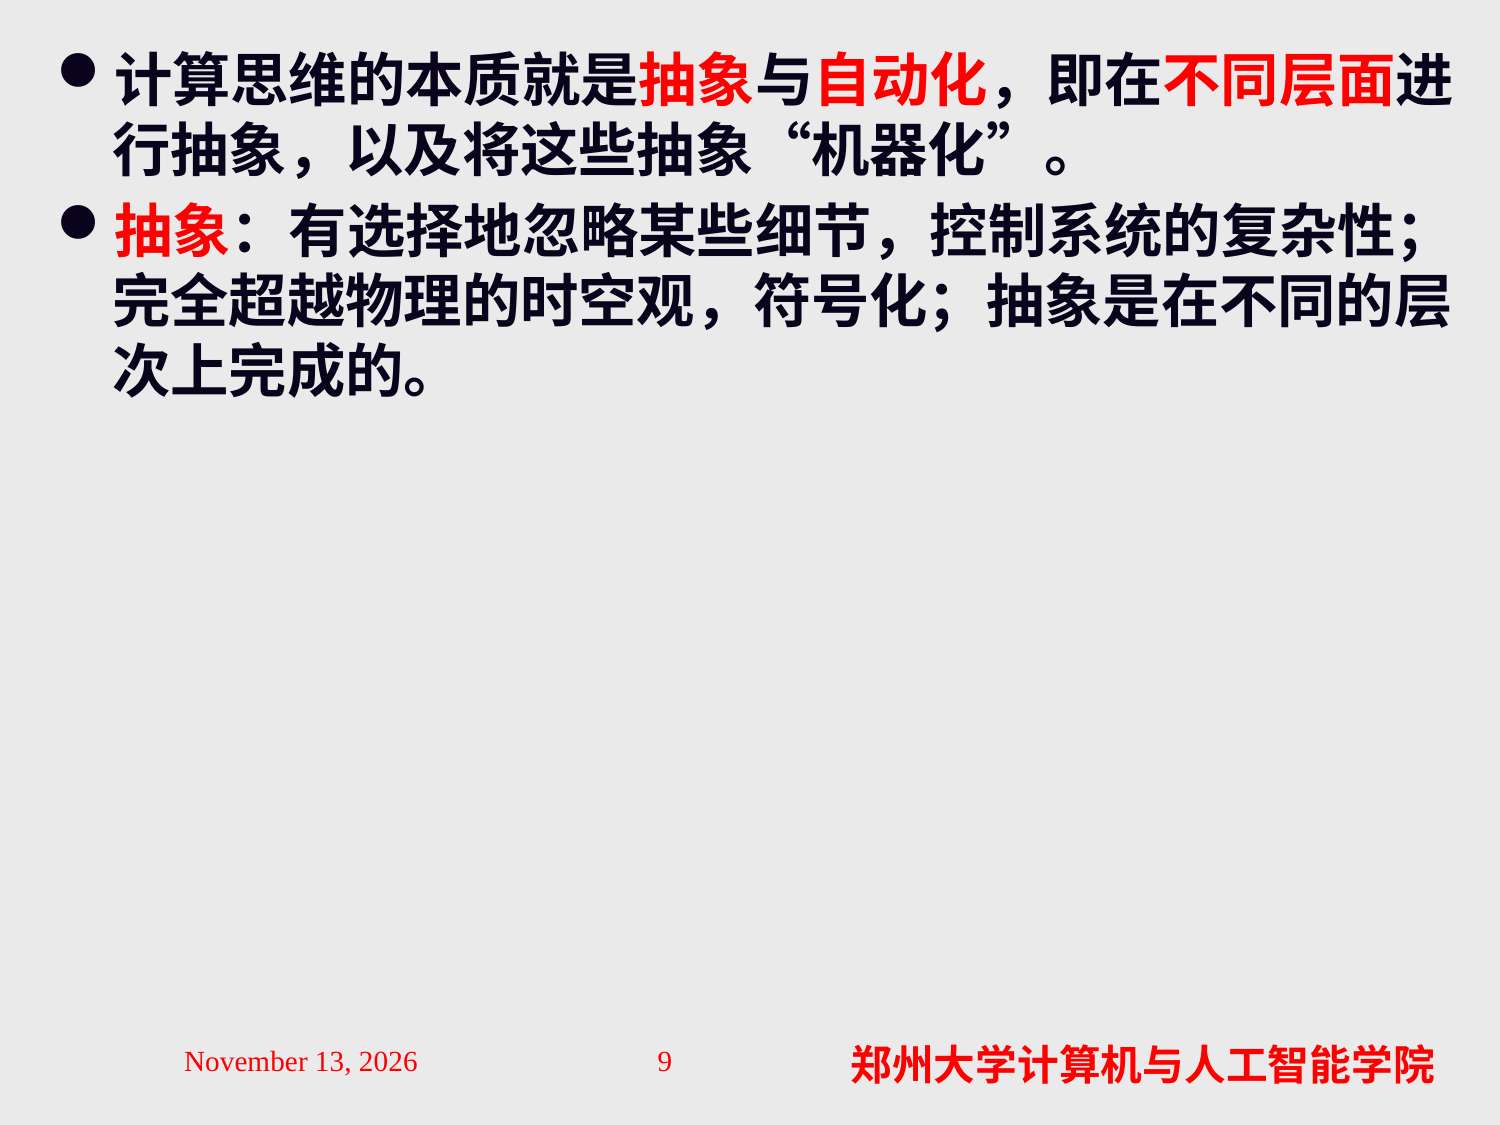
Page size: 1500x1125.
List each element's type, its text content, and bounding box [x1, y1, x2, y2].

list 计算思维的本质就是抽象与自动化，即在不同层面进行抽象，以及将这些抽象“机器化”。 抽象：有选择地忽略某些细节，控制系统的复杂性；完全超越物理的时空观，符号化；抽象是在不同的层次上完成的。 [40, 34, 1471, 987]
